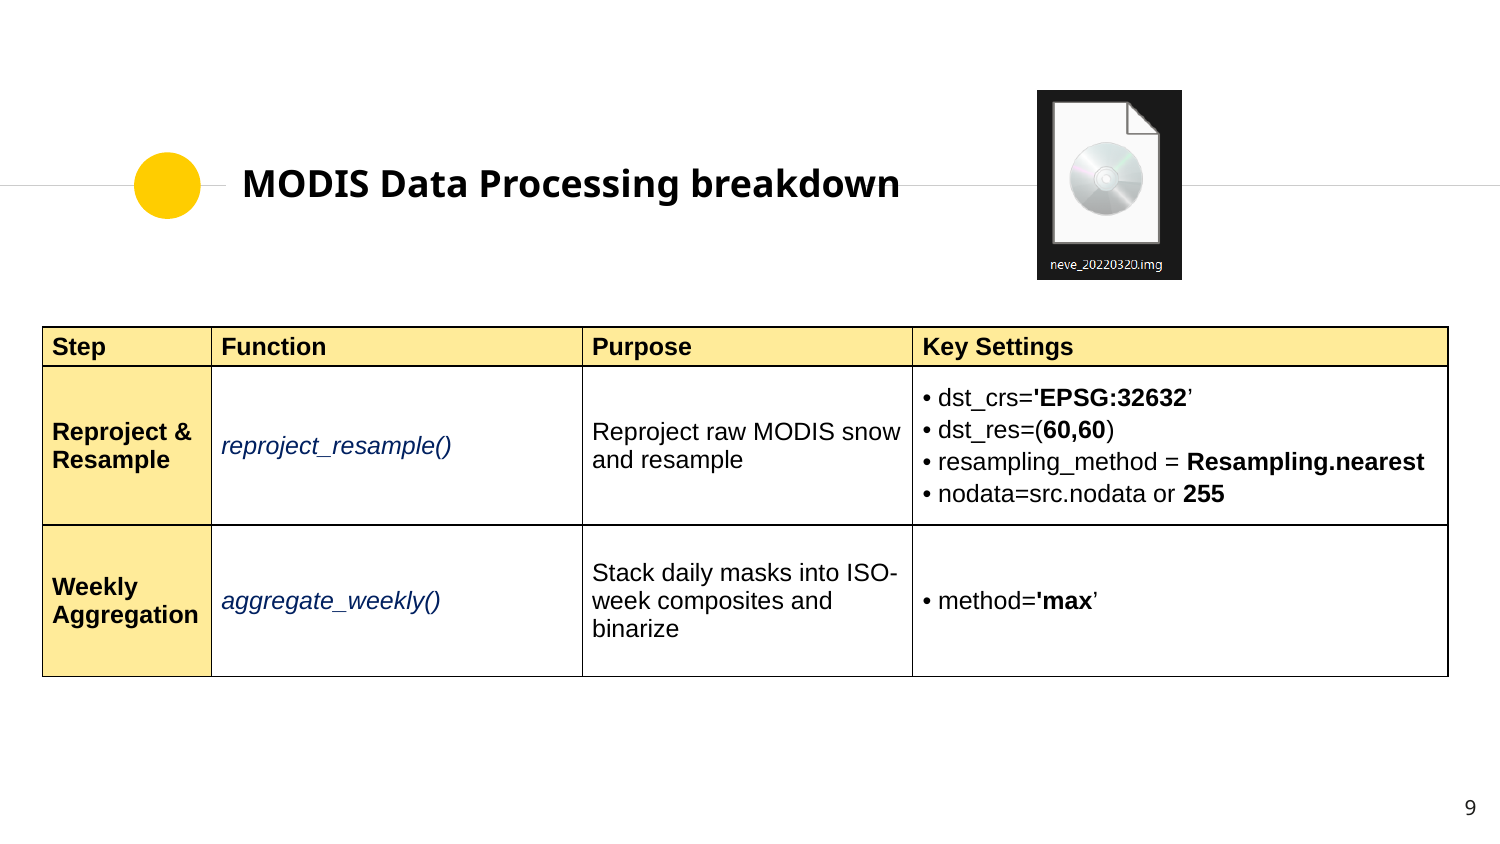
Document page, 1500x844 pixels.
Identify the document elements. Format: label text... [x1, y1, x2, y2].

table_cell Reproject raw MODIS snow and resample [583, 367, 912, 524]
table_cell reproject_resample() [212, 367, 582, 524]
table_header Step [43, 328, 211, 365]
table_cell • method='max’ [913, 526, 1447, 676]
picture [1036, 90, 1182, 280]
title MODIS Data Processing breakdown [226, 146, 989, 219]
table_cell Stack daily masks into ISO-week composites and binarize [583, 526, 912, 676]
table_cell • dst_crs='EPSG:32632’ • dst_res=(60,60) • resampling_method = Resampling.nearest • nodata=src.nodata or 255 [913, 367, 1447, 524]
table_cell Weekly Aggregation [43, 526, 211, 676]
table_cell Reproject & Resample [43, 367, 211, 524]
slide_number 9 [1401, 779, 1492, 844]
table_header Purpose [583, 328, 912, 365]
table_header Function [212, 328, 582, 365]
table_cell aggregate_weekly() [212, 526, 582, 676]
table_header Key Settings [913, 328, 1447, 365]
